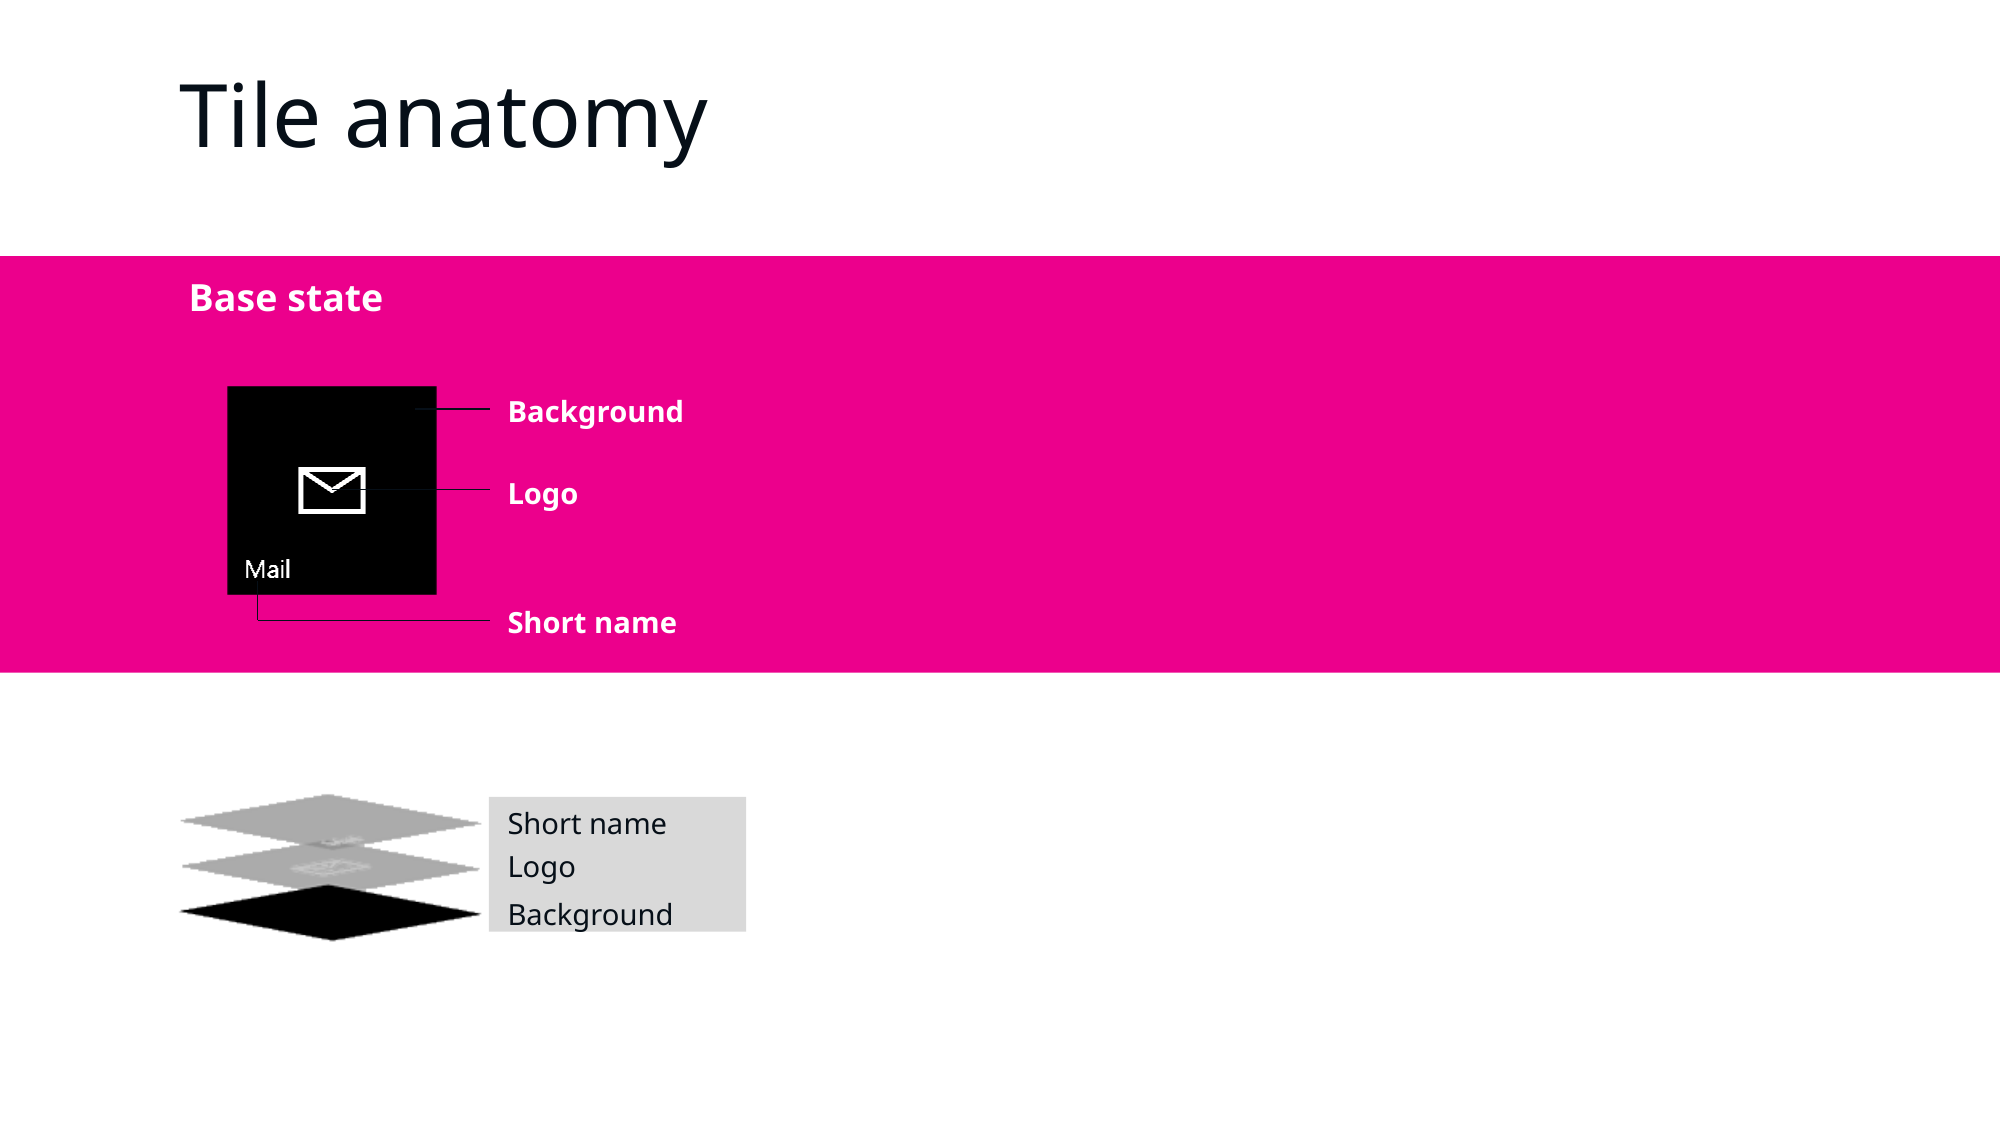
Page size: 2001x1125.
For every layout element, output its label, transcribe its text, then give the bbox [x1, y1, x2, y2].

title Tile anatomy [173, 60, 1863, 179]
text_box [173, 266, 755, 974]
text_box [0, 255, 2000, 674]
